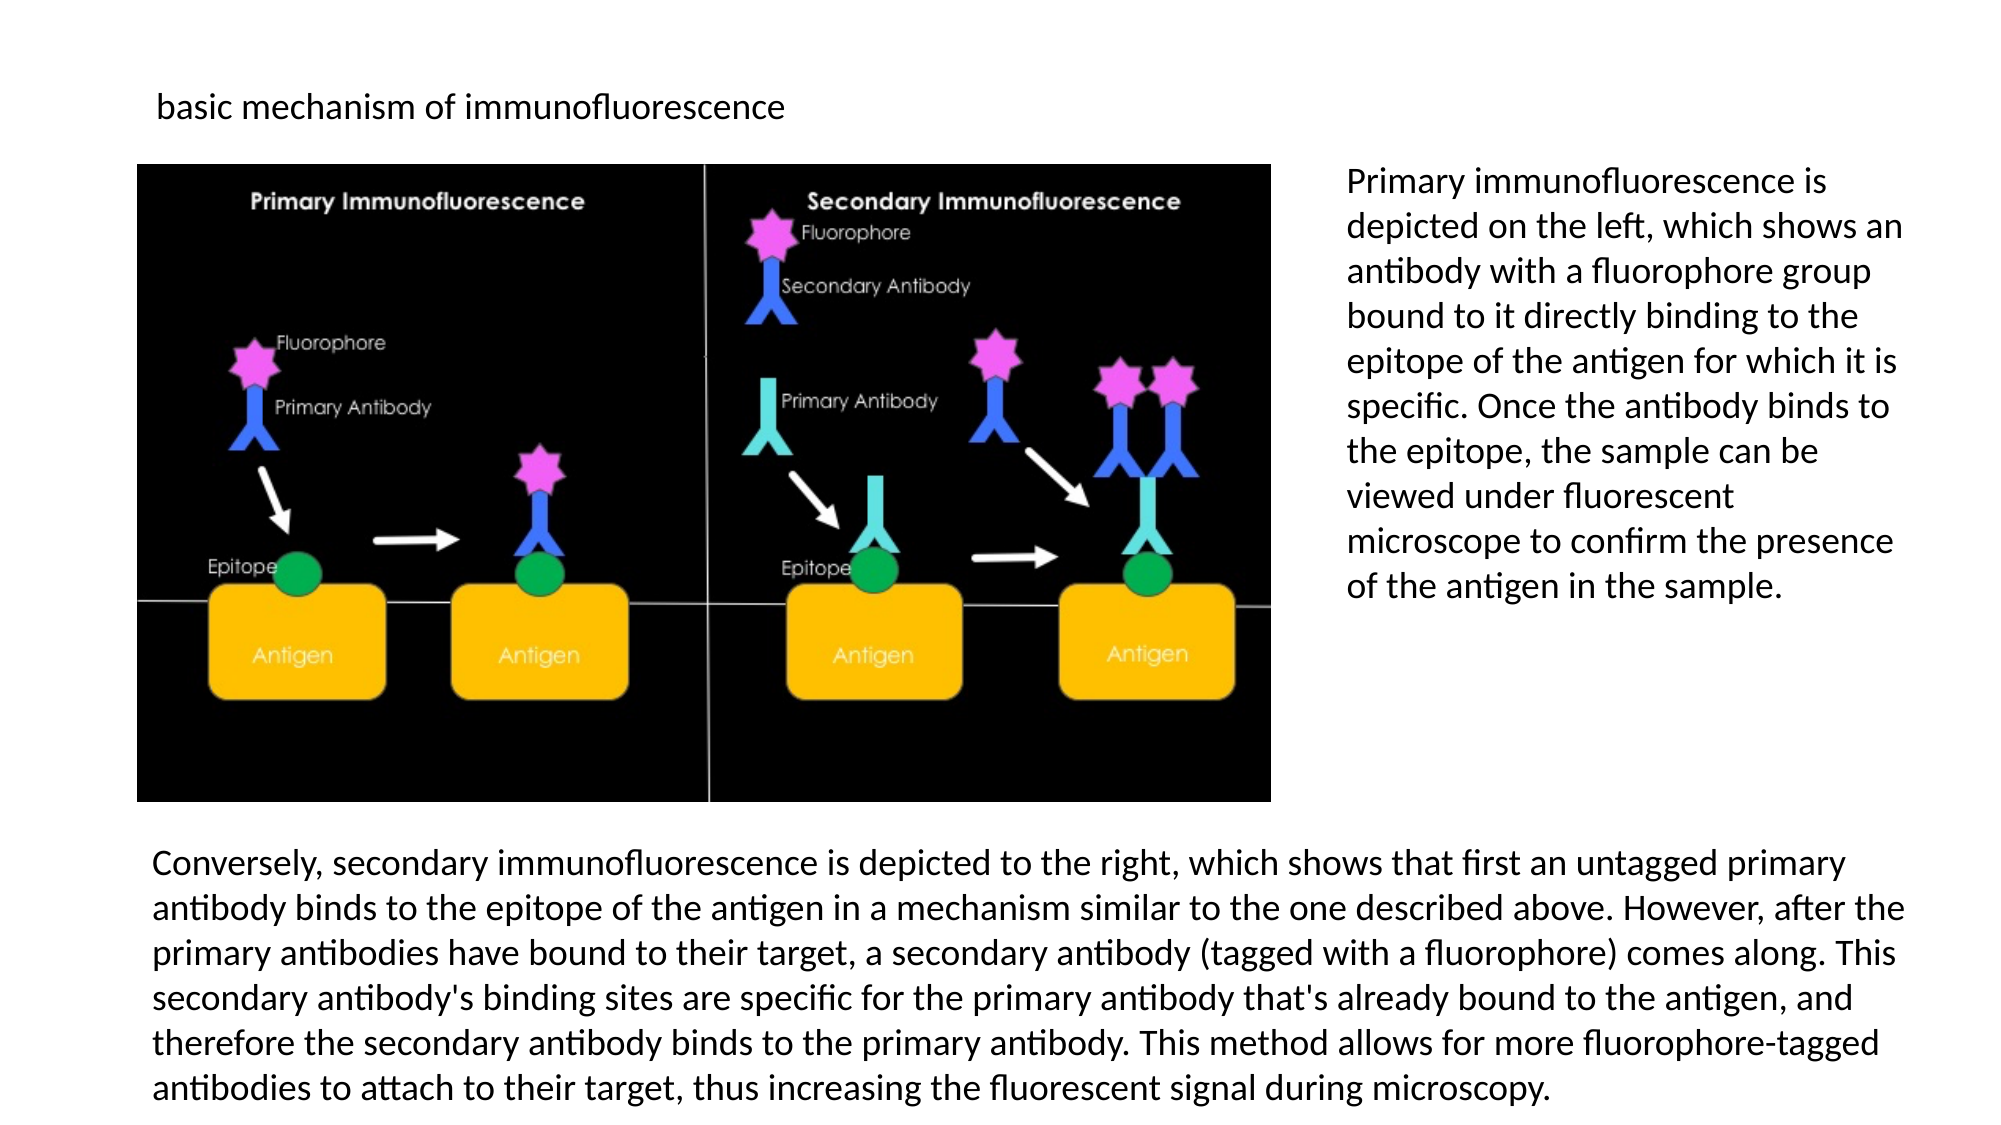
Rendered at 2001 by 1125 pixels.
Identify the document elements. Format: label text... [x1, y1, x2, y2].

text_box Conversely, secondary immunofluorescence is depicted to the right, which shows that first an untagged primary antibody binds to the epitope of the antigen in a mechanism similar to the one described above. However, after the primary antibodies have bound to their target, a secondary antibody (tagged with a fluorophore) comes along. This secondary antibody's binding sites are specific for the primary antibody that's already bound to the antigen, and therefore the secondary antibody binds to the primary antibody. This method allows for more fluorophore-tagged antibodies to attach to their target, thus increasing the fluorescent signal during microscopy. [137, 830, 1931, 1116]
text_box Primary immunofluorescence is depicted on the left, which shows an antibody with a fluorophore group bound to it directly binding to the epitope of the antigen for which it is specific. Once the antibody binds to the epitope, the sample can be viewed under fluorescent microscope to confirm the presence of the antigen in the sample. [1331, 148, 1931, 613]
text_box basic mechanism of immunofluorescence [141, 74, 802, 135]
picture [137, 164, 1271, 802]
